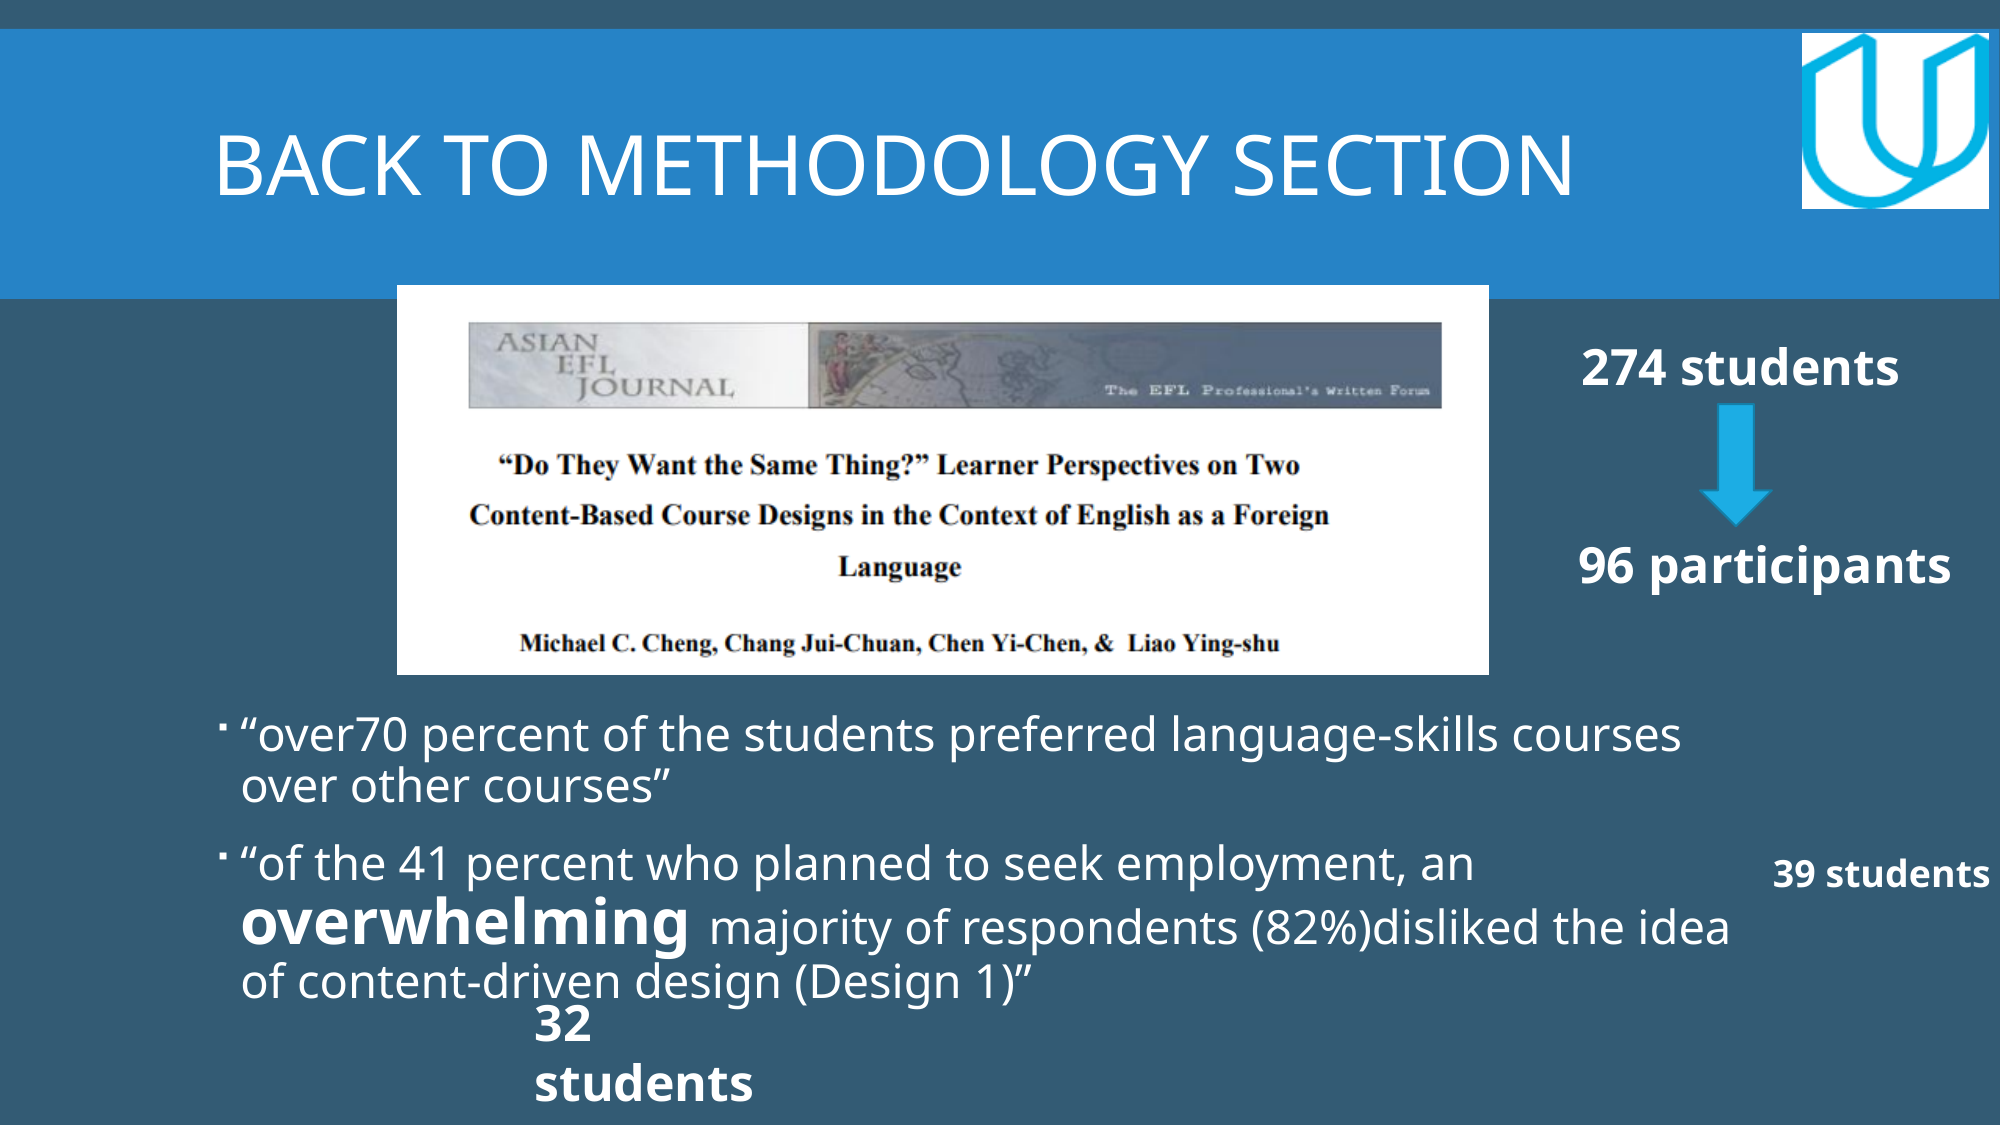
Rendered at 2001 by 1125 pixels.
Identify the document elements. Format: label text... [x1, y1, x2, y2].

text_box 96 participants [1563, 526, 1981, 602]
list “over70 percent of the students preferred language-skills courses over other courses” “of the 41 percent who planned to seek employment, an overwhelming majority of respondents (82%)disliked the idea of content-driven design (Design 1)” [197, 329, 1803, 1020]
picture [1802, 33, 1989, 167]
picture [1803, 159, 1866, 209]
picture [397, 285, 1489, 676]
text_box 32 students [519, 983, 834, 1119]
text_box [1699, 403, 1773, 528]
text_box 274 students [1566, 328, 1915, 403]
picture [1816, 47, 1912, 197]
text_box 39 students [1758, 842, 2000, 902]
picture [1876, 124, 1989, 209]
picture [1933, 47, 1974, 167]
title Back to methodology section [197, 46, 1803, 295]
